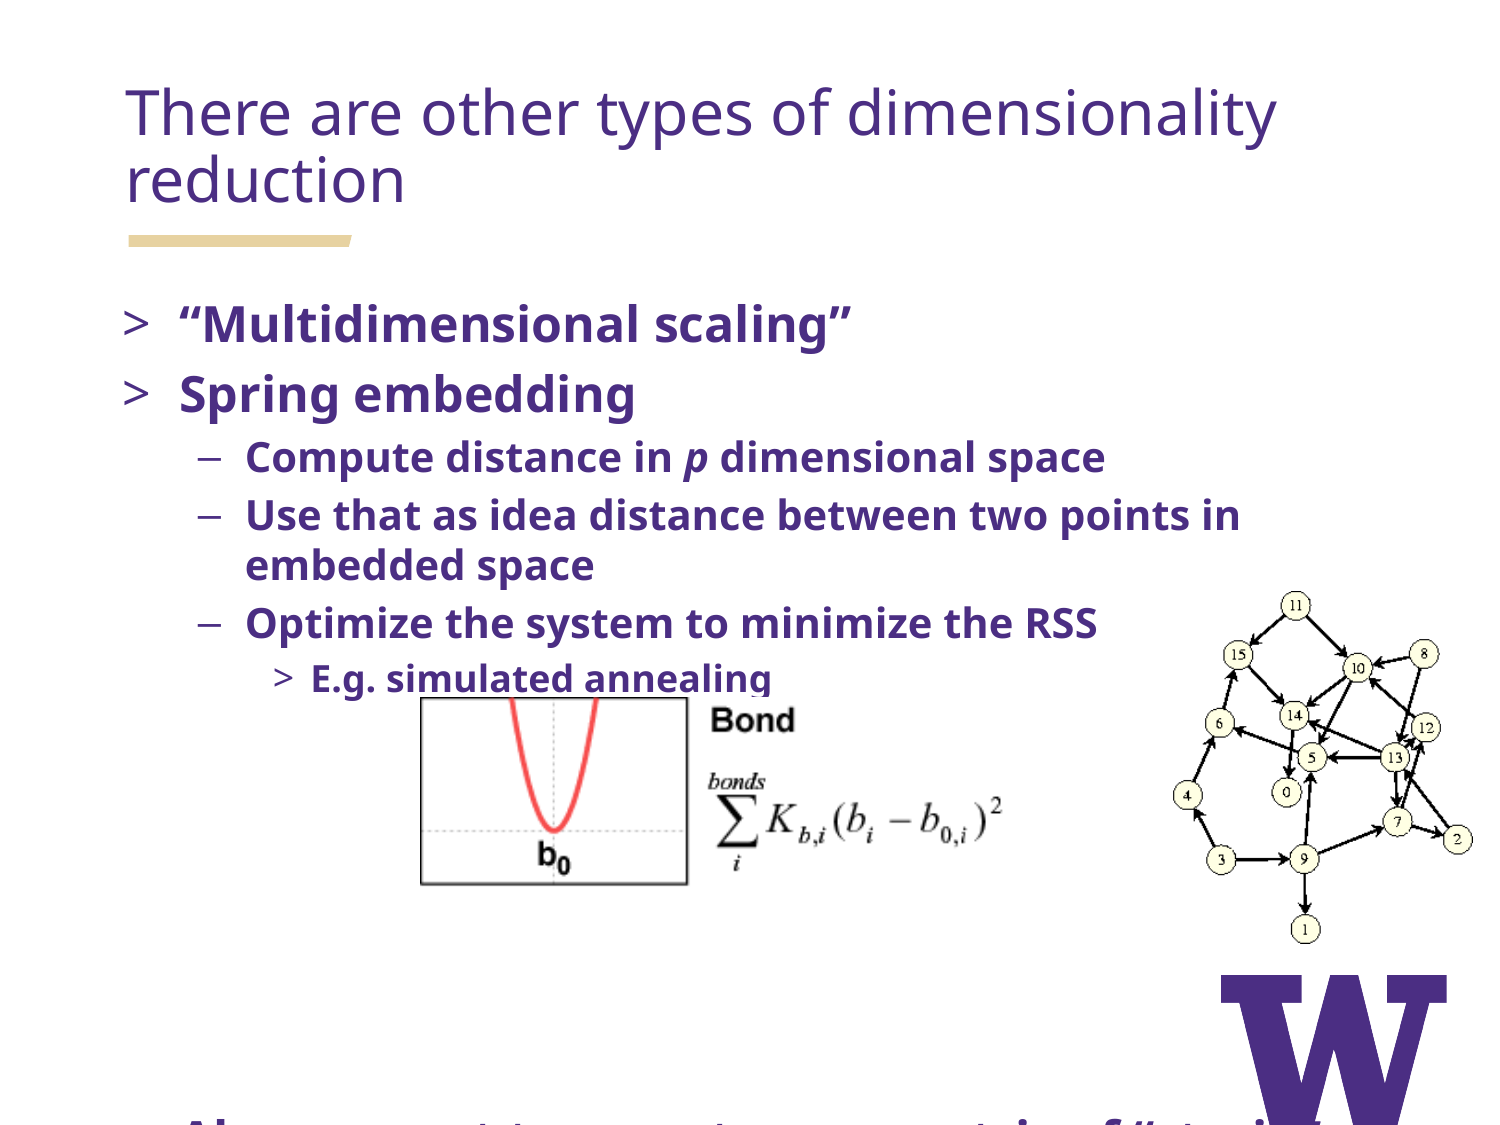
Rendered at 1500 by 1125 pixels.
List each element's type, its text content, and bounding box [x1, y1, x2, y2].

picture [1221, 975, 1447, 1125]
picture [128, 235, 352, 247]
picture [1171, 591, 1473, 944]
list There are other types of dimensionality reduction [110, 60, 1453, 224]
list “Multidimensional scaling” Spring embedding Compute distance in p dimensional space Use that as idea distance between two points in embedded space Optimize the system to minimize the RSS E.g. simulated annealing Always want to report some metric of “strain” [108, 284, 1453, 944]
picture [420, 697, 1010, 888]
